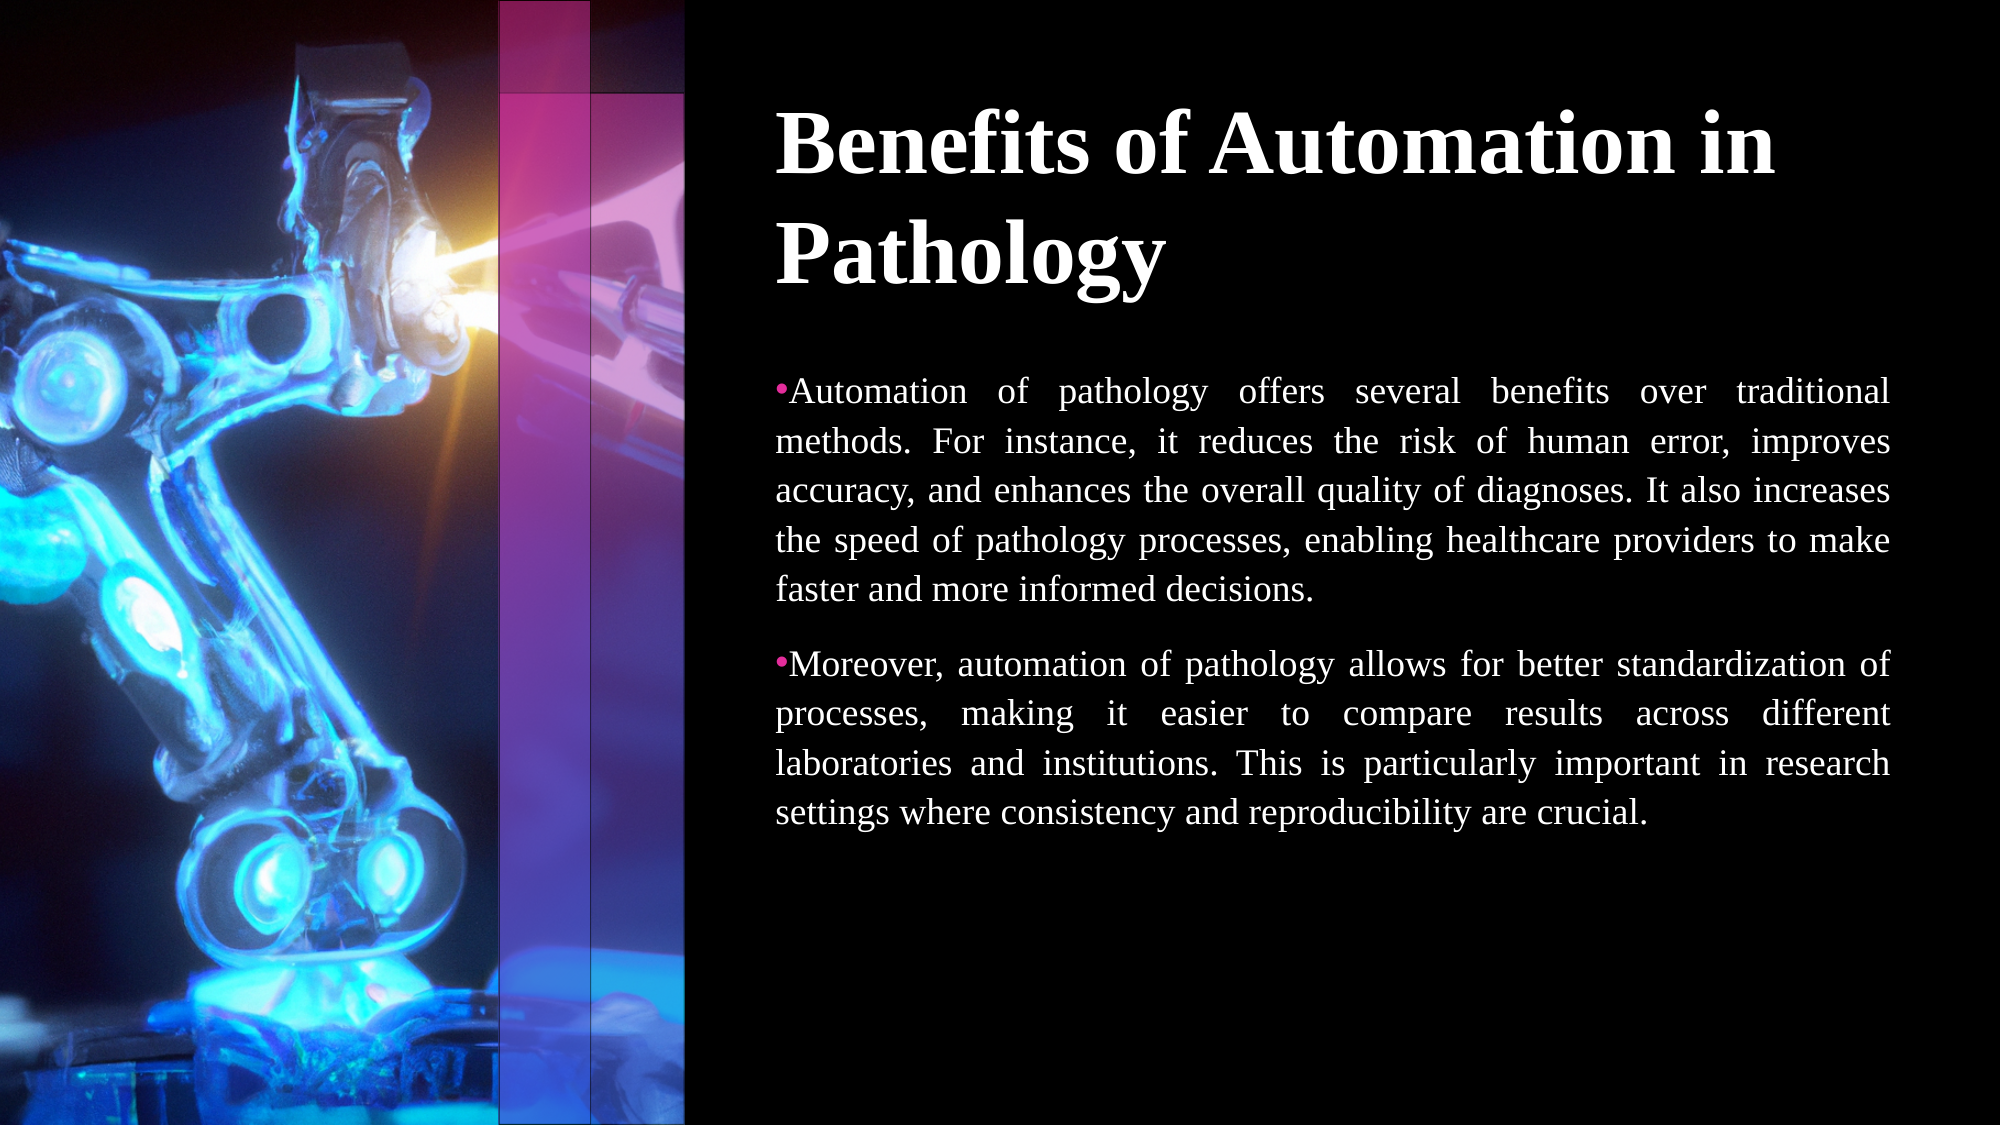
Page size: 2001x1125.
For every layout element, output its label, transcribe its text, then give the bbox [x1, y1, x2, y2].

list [0, 0, 685, 1125]
list Automation of pathology offers several benefits over traditional methods. For instance, it reduces the risk of human error, improves accuracy, and enhances the overall quality of diagnoses. It also increases the speed of pathology processes, enabling healthcare providers to make faster and more informed decisions. Moreover, automation of pathology allows for better standardization of processes, making it easier to compare results across different laboratories and institutions. This is particularly important in research settings where consistency and reproducibility are crucial. [760, 354, 1908, 999]
title Benefits of Automation in Pathology [760, 74, 1908, 329]
text_box [685, 0, 2000, 1125]
